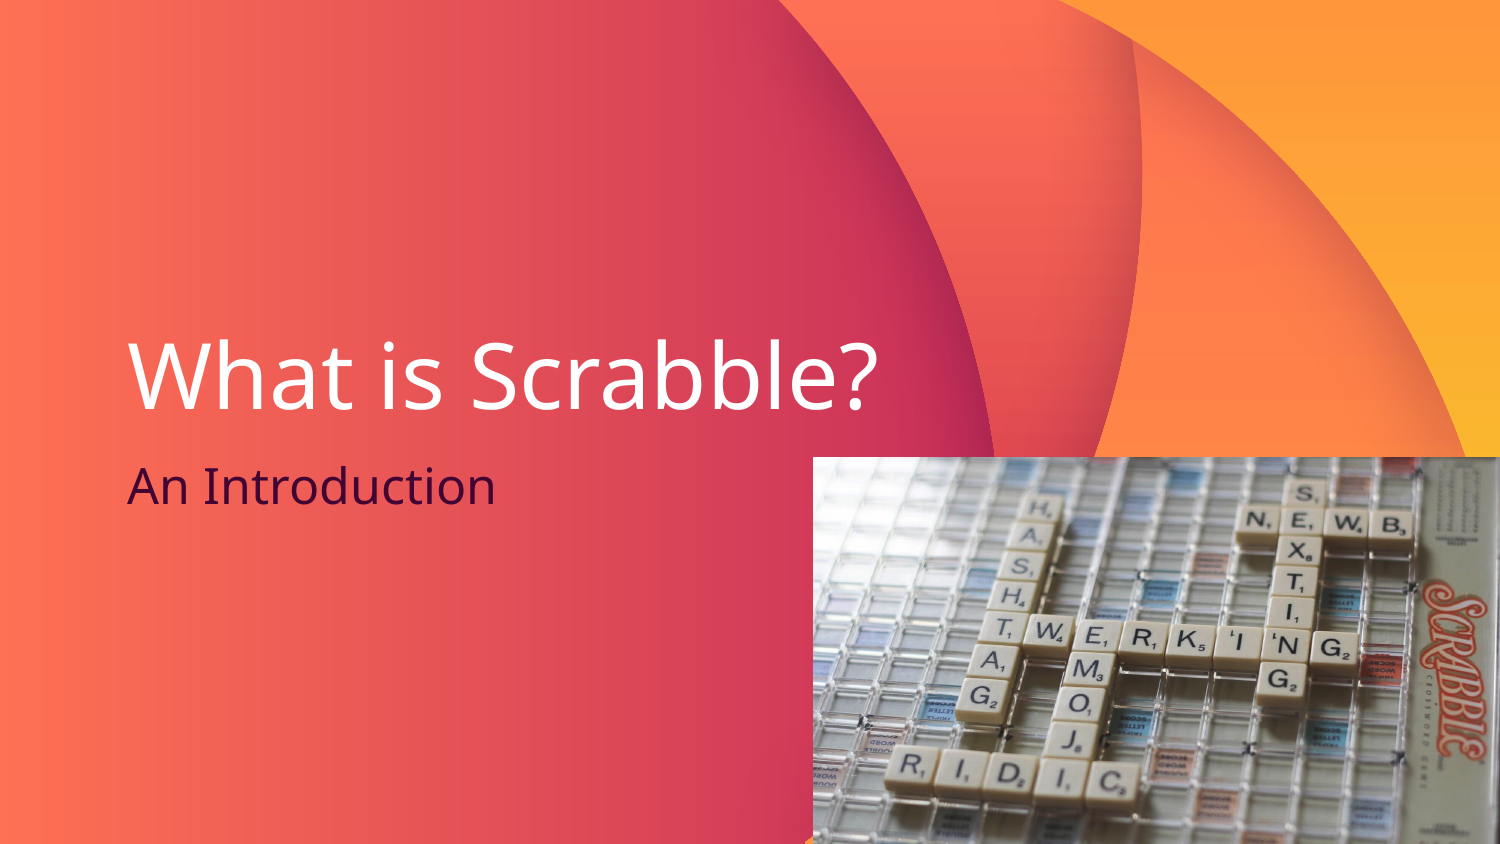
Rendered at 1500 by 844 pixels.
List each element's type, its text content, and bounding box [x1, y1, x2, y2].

title What is Scrabble? [127, 325, 955, 430]
subtitle An Introduction [127, 445, 955, 519]
picture [813, 457, 1500, 844]
